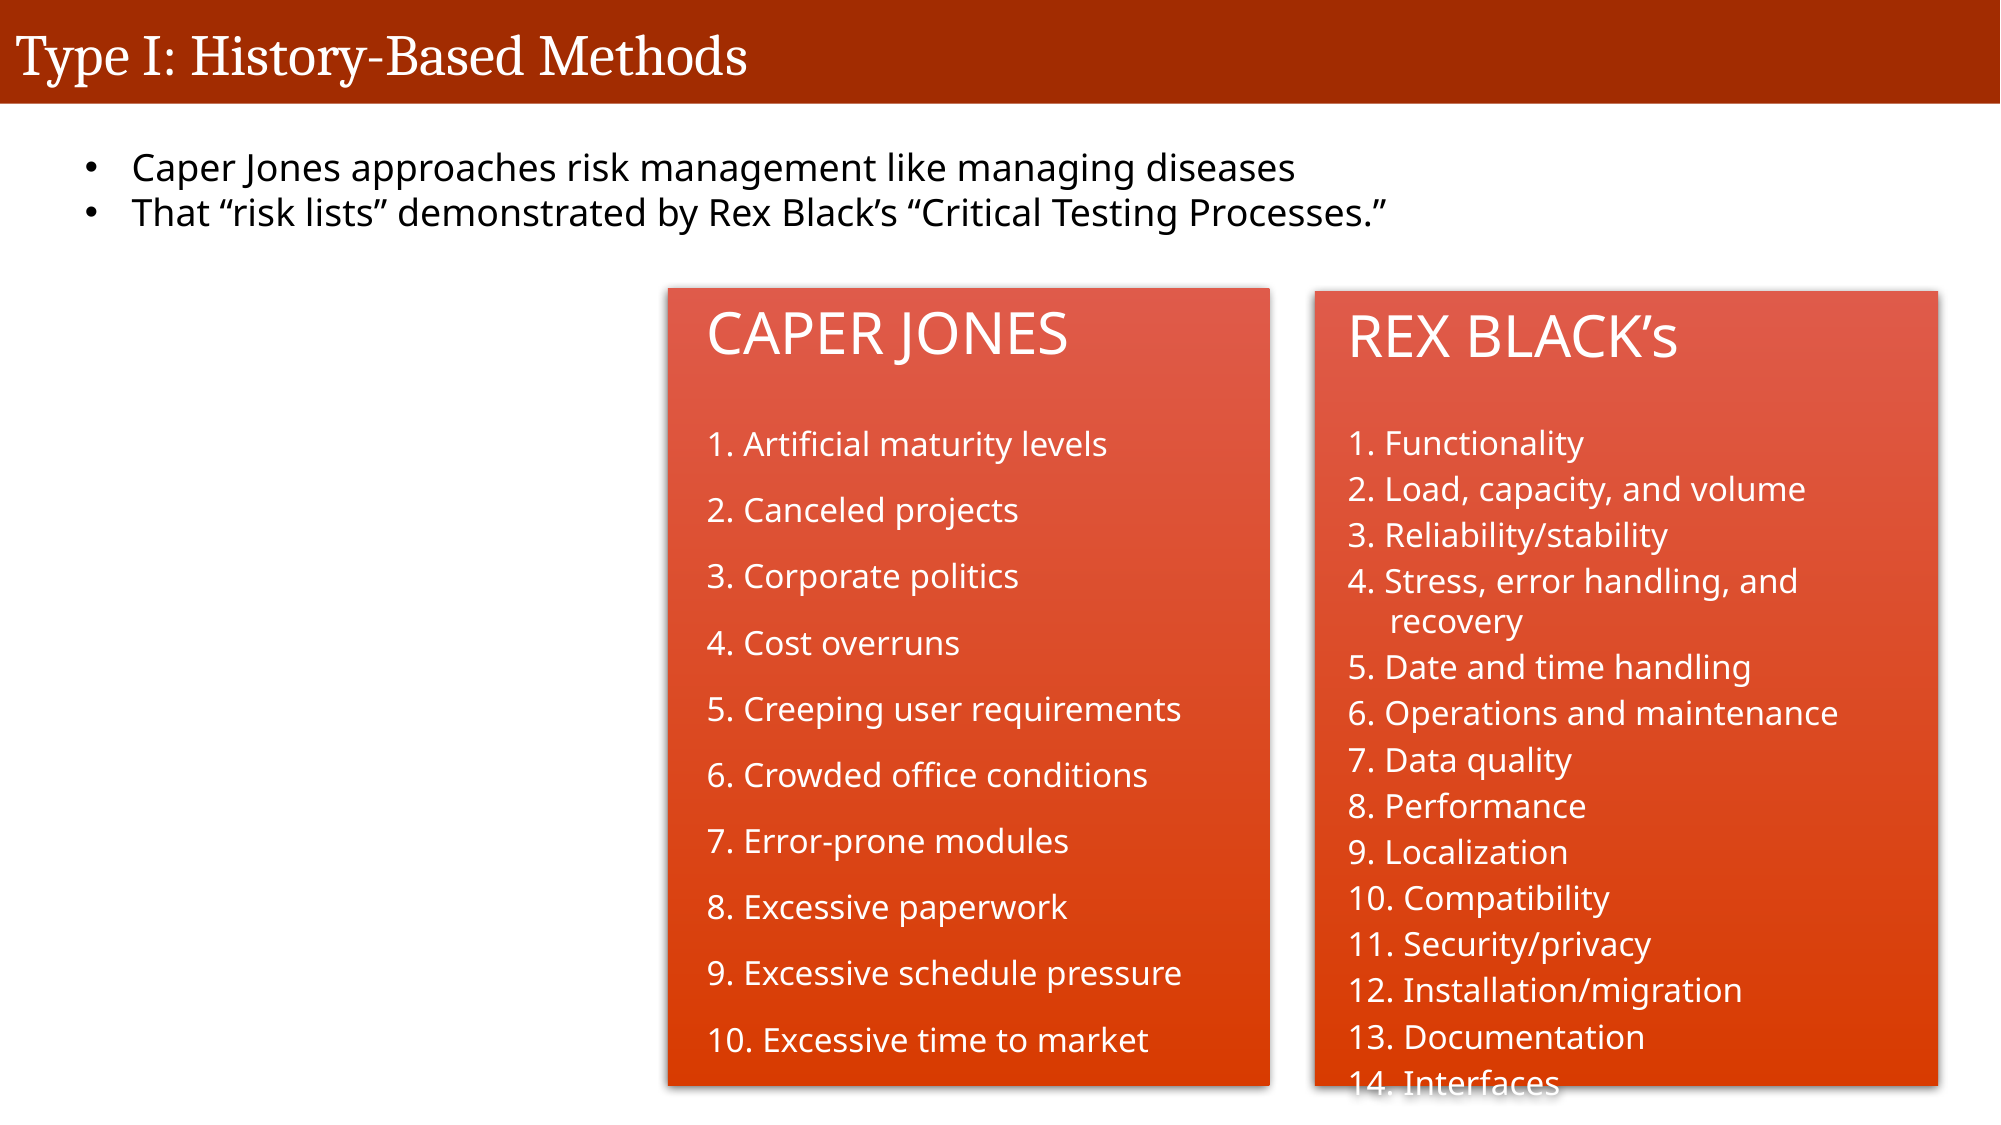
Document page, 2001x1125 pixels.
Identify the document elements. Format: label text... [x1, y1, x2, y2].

title Type I: History-Based Methods [0, 0, 2000, 104]
text_box Caper Jones approaches risk management like managing diseases That “risk lists” demonstrated by Rex Black’s “Critical Testing Processes.” [70, 137, 1711, 287]
text_box REX BLACK’s 1. Functionality 2. Load, capacity, and volume 3. Reliability/stability 4. Stress, error handling, and recovery 5. Date and time handling 6. Operations and maintenance 7. Data quality 8. Performance 9. Localization 10. Compatibility 11. Security/privacy 12. Installation/migration 13. Documentation 14. Interfaces [1314, 291, 1939, 1086]
text_box CAPER JONES 1. Artificial maturity levels 2. Canceled projects 3. Corporate politics 4. Cost overruns 5. Creeping user requirements 6. Crowded office conditions 7. Error-prone modules 8. Excessive paperwork 9. Excessive schedule pressure 10. Excessive time to market [667, 288, 1270, 1086]
